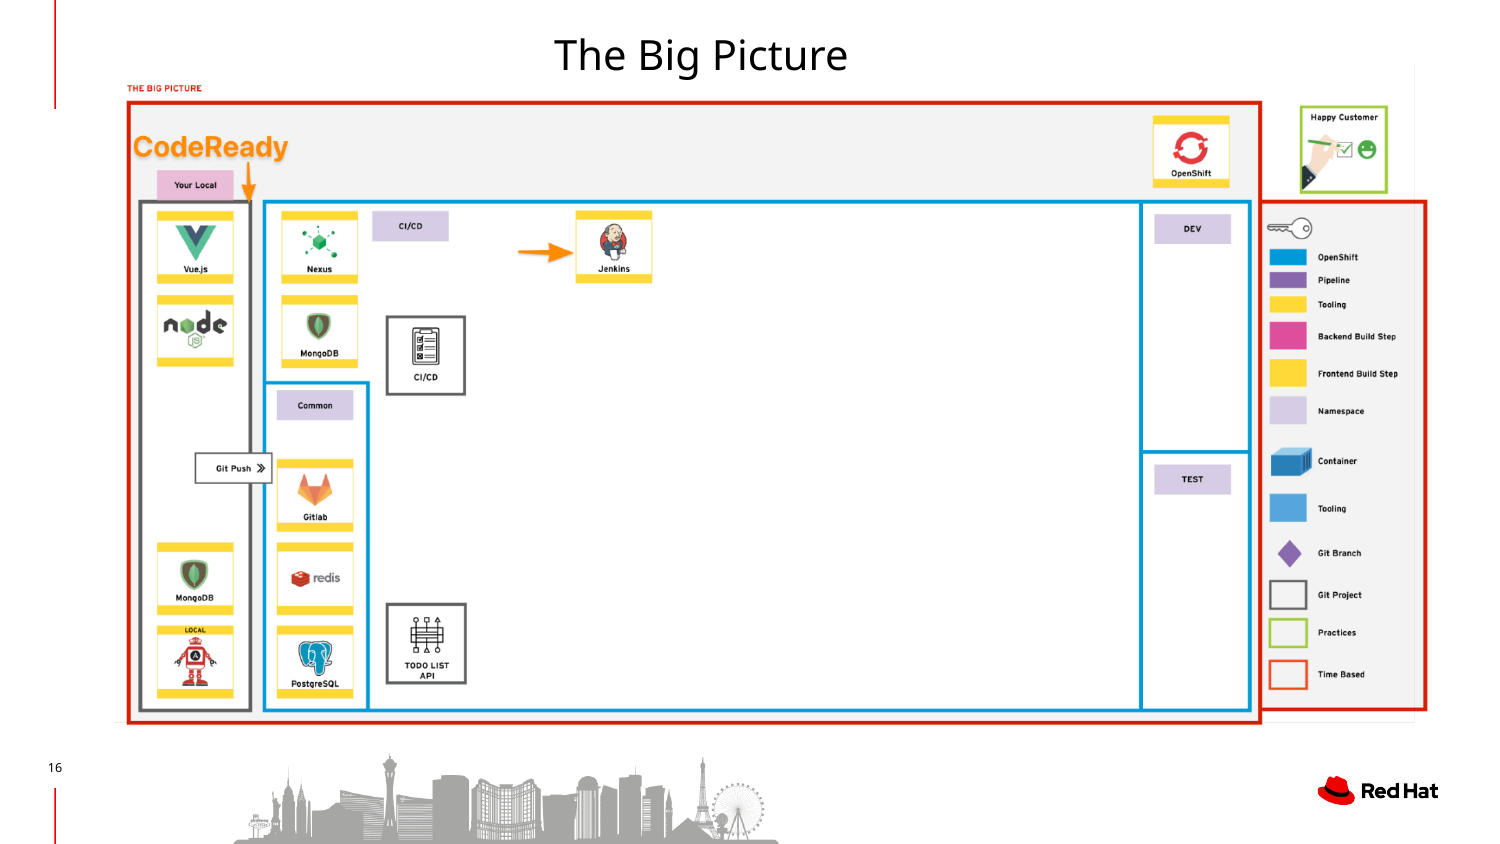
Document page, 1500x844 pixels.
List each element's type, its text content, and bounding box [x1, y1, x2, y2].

title The Big Picture [167, 13, 1236, 63]
slide_number 16 [10, 759, 101, 777]
picture [114, 64, 1439, 753]
picture [1317, 776, 1438, 805]
